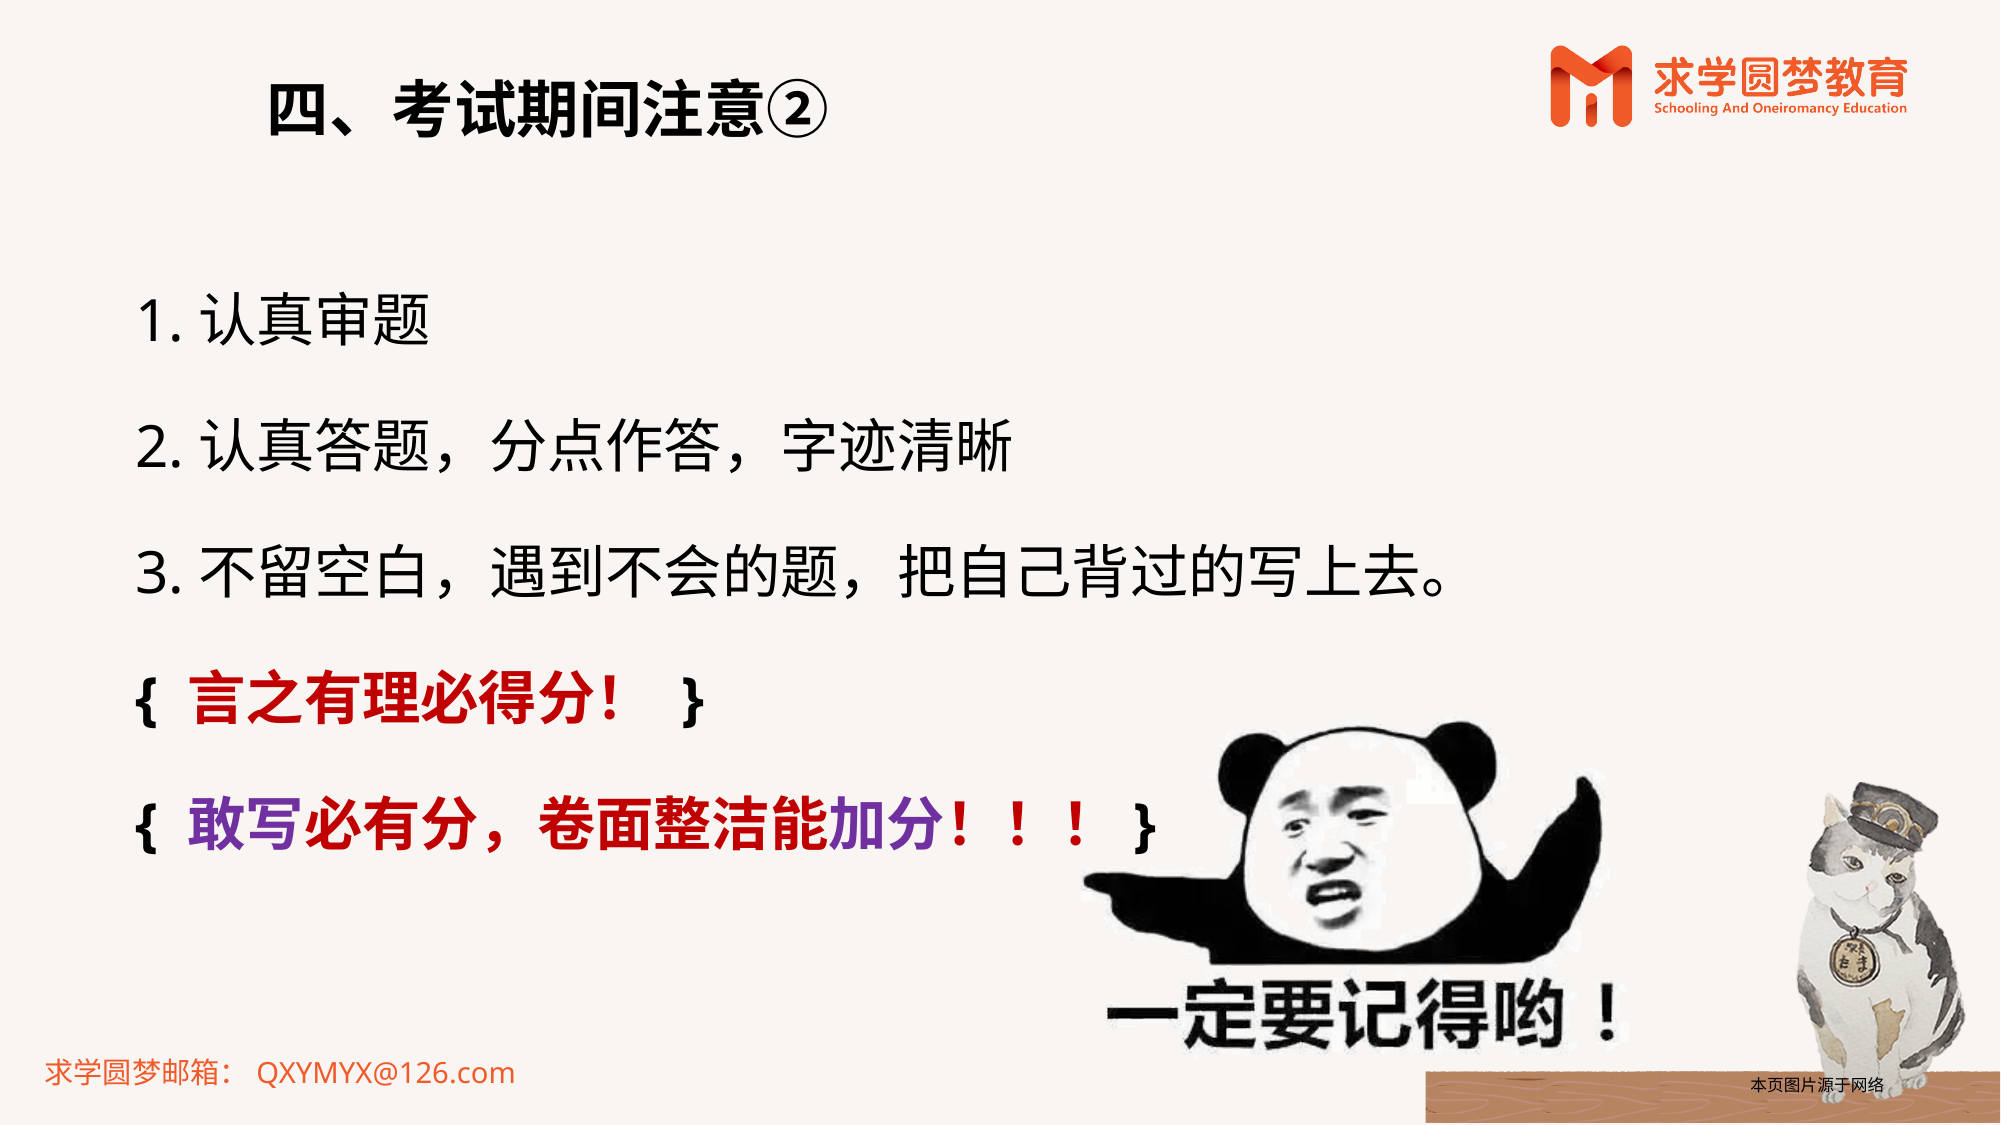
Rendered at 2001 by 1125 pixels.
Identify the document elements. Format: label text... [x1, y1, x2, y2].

picture [1081, 490, 2001, 1123]
picture [1540, 38, 1925, 132]
text_box 四、考试期间注意② [252, 62, 845, 152]
text_box 1.认真审题 2.认真答题，分点作答，字迹清晰 3.不留空白，遇到不会的题，把自己背过的写上去。 { 言之有理必得分！ } { 敢写必有分，卷面整洁能加分！！！} [120, 220, 1880, 865]
text_box 本页图片源于网络 [1710, 1067, 1899, 1102]
